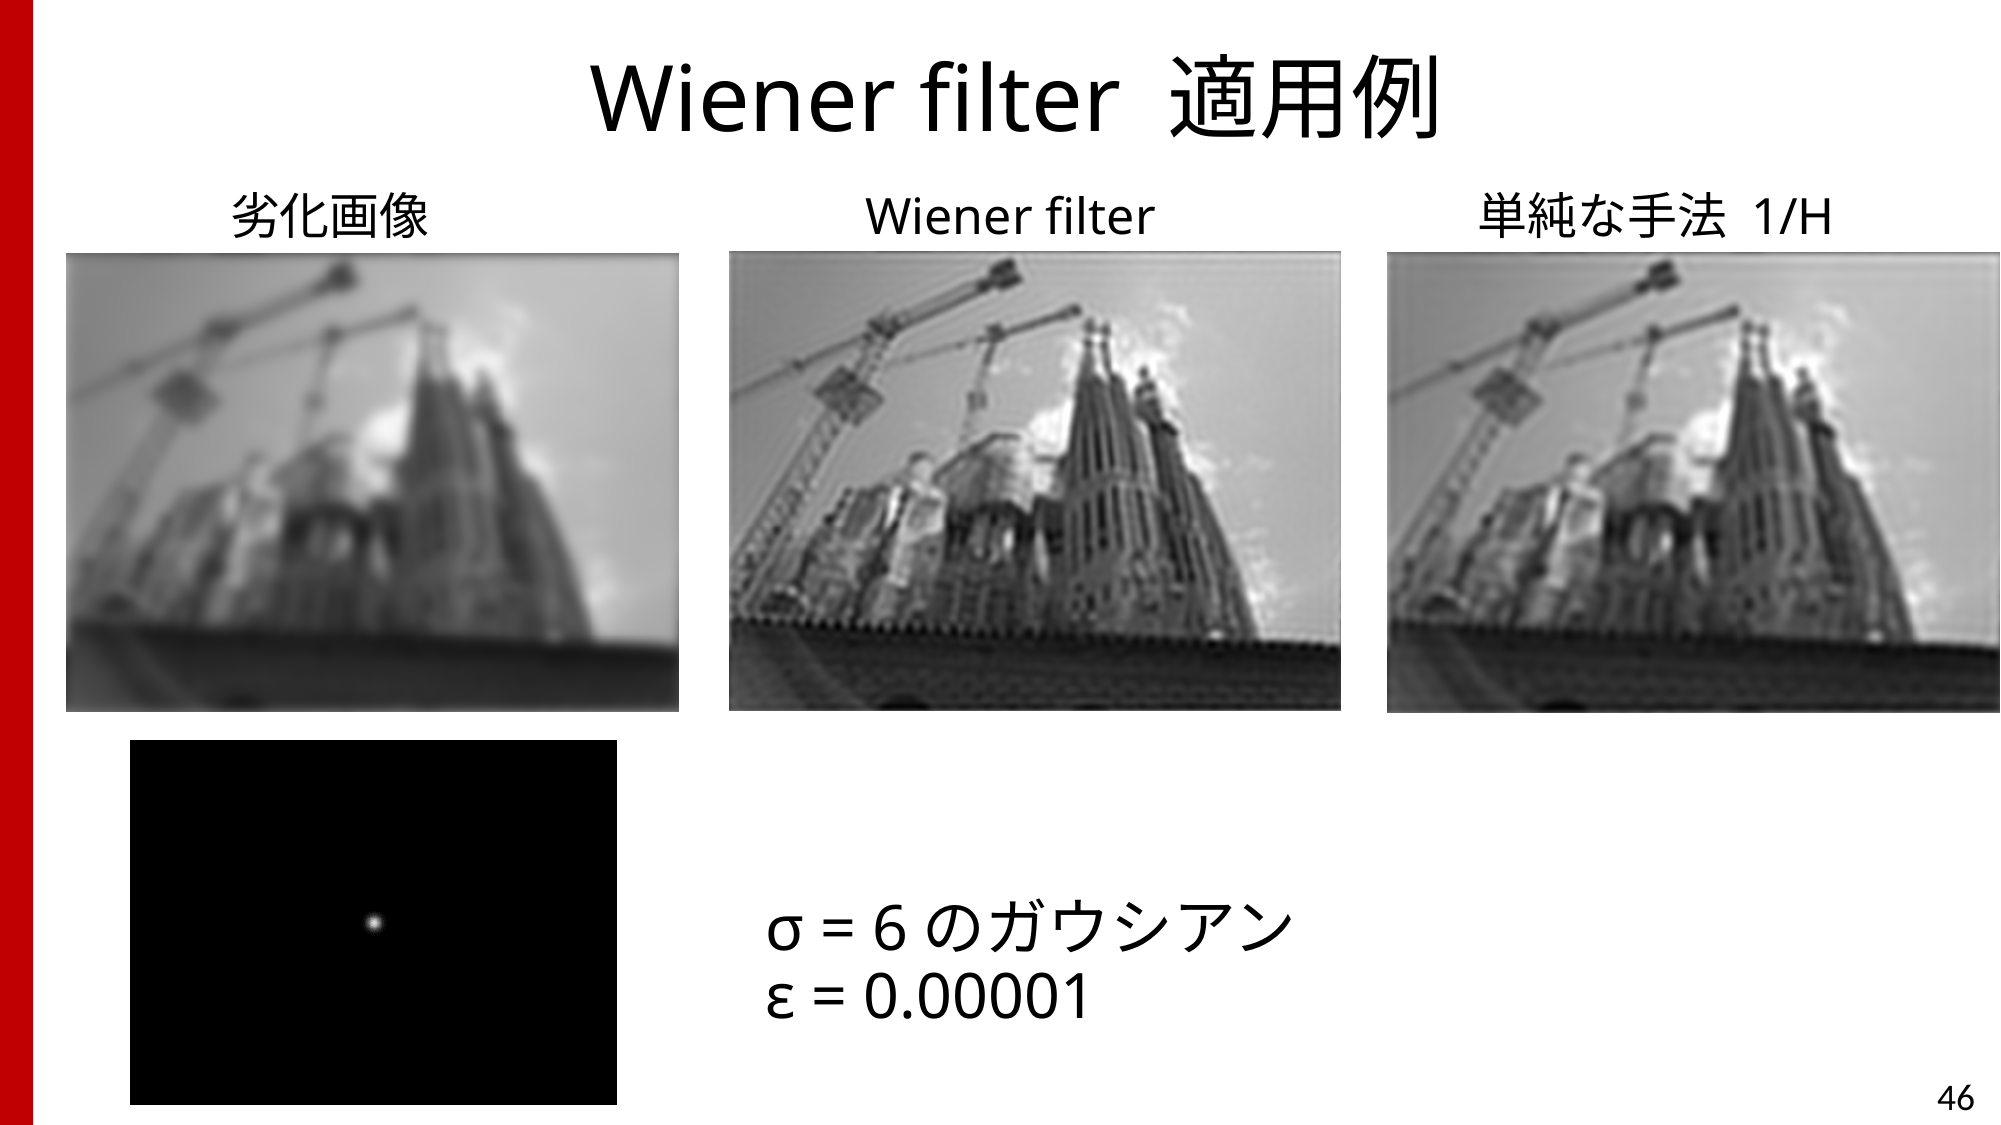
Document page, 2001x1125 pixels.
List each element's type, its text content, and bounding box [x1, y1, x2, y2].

picture [1387, 252, 2000, 713]
text_box Wiener filter [850, 177, 1171, 251]
picture [130, 740, 617, 1105]
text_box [66, 251, 1341, 712]
text_box σ = 6のガウシアン ε = 0.00001 [750, 814, 1802, 1042]
text_box 単純な手法 1/H [1463, 177, 1850, 252]
title Wiener filter 適用例 [75, 41, 1958, 162]
slide_number 46 [1539, 1065, 1990, 1125]
text_box 劣化画像 [215, 177, 445, 251]
